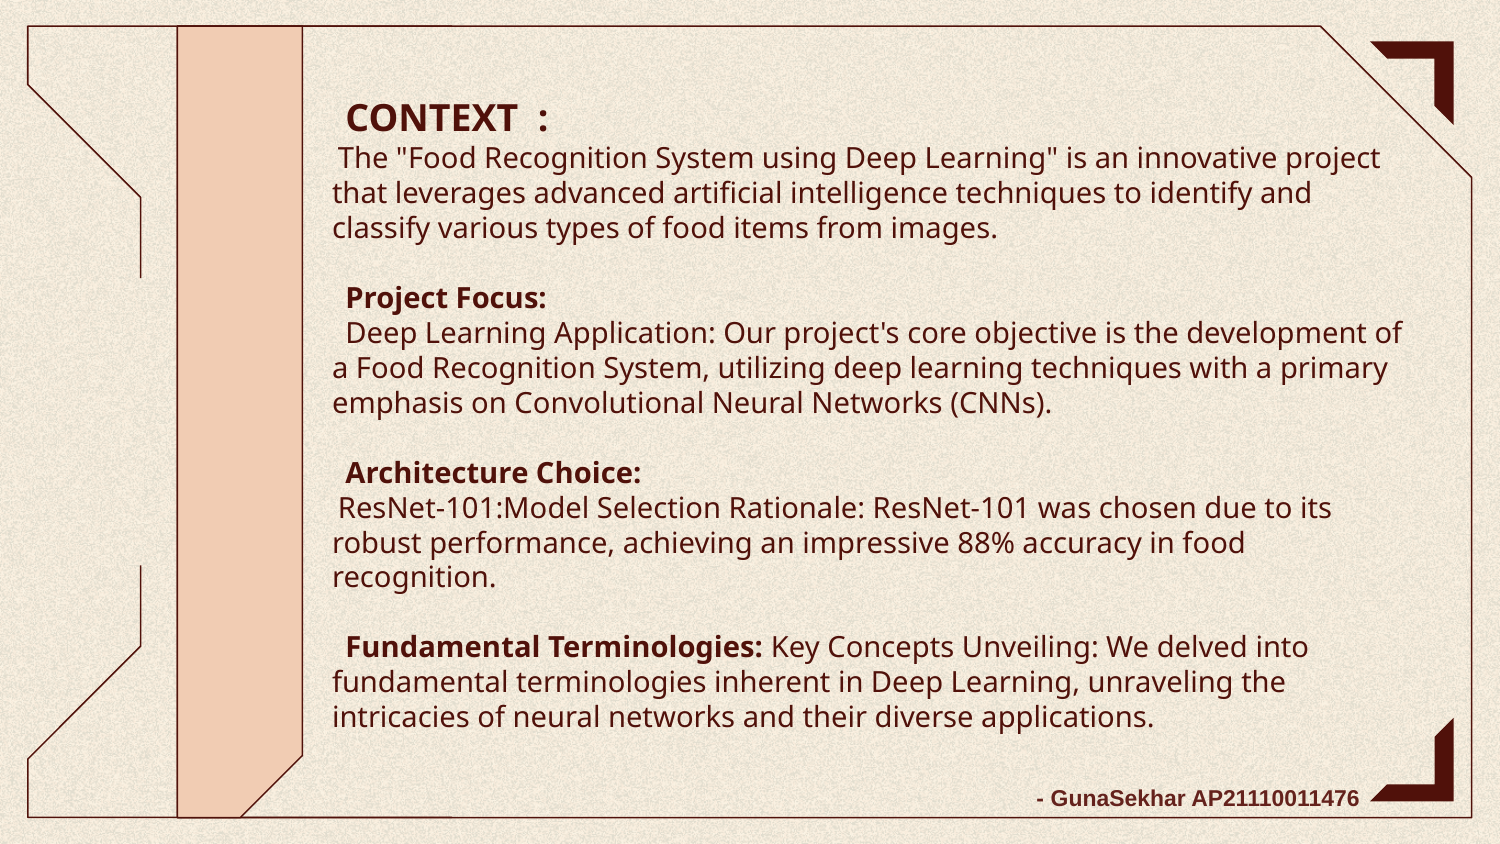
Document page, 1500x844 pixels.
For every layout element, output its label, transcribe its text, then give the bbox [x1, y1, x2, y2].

text_box - GunaSekhar AP21110011476 [1021, 776, 1388, 819]
subtitle CONTEXT : The "Food Recognition System using Deep Learning" is an innovative project that leverages advanced artificial intelligence techniques to identify and classify various types of food items from images. Project Focus: Deep Learning Application: Our project's core objective is the development of a Food Recognition System, utilizing deep learning techniques with a primary emphasis on Convolutional Neural Networks (CNNs). Architecture Choice: ResNet-101:Model Selection Rationale: ResNet-101 was chosen due to its robust performance, achieving an impressive 88% accuracy in food recognition. Fundamental Terminologies: Key Concepts Unveiling: We delved into fundamental terminologies inherent in Deep Learning, unraveling the intricacies of neural networks and their diverse applications. [242, 79, 1424, 729]
